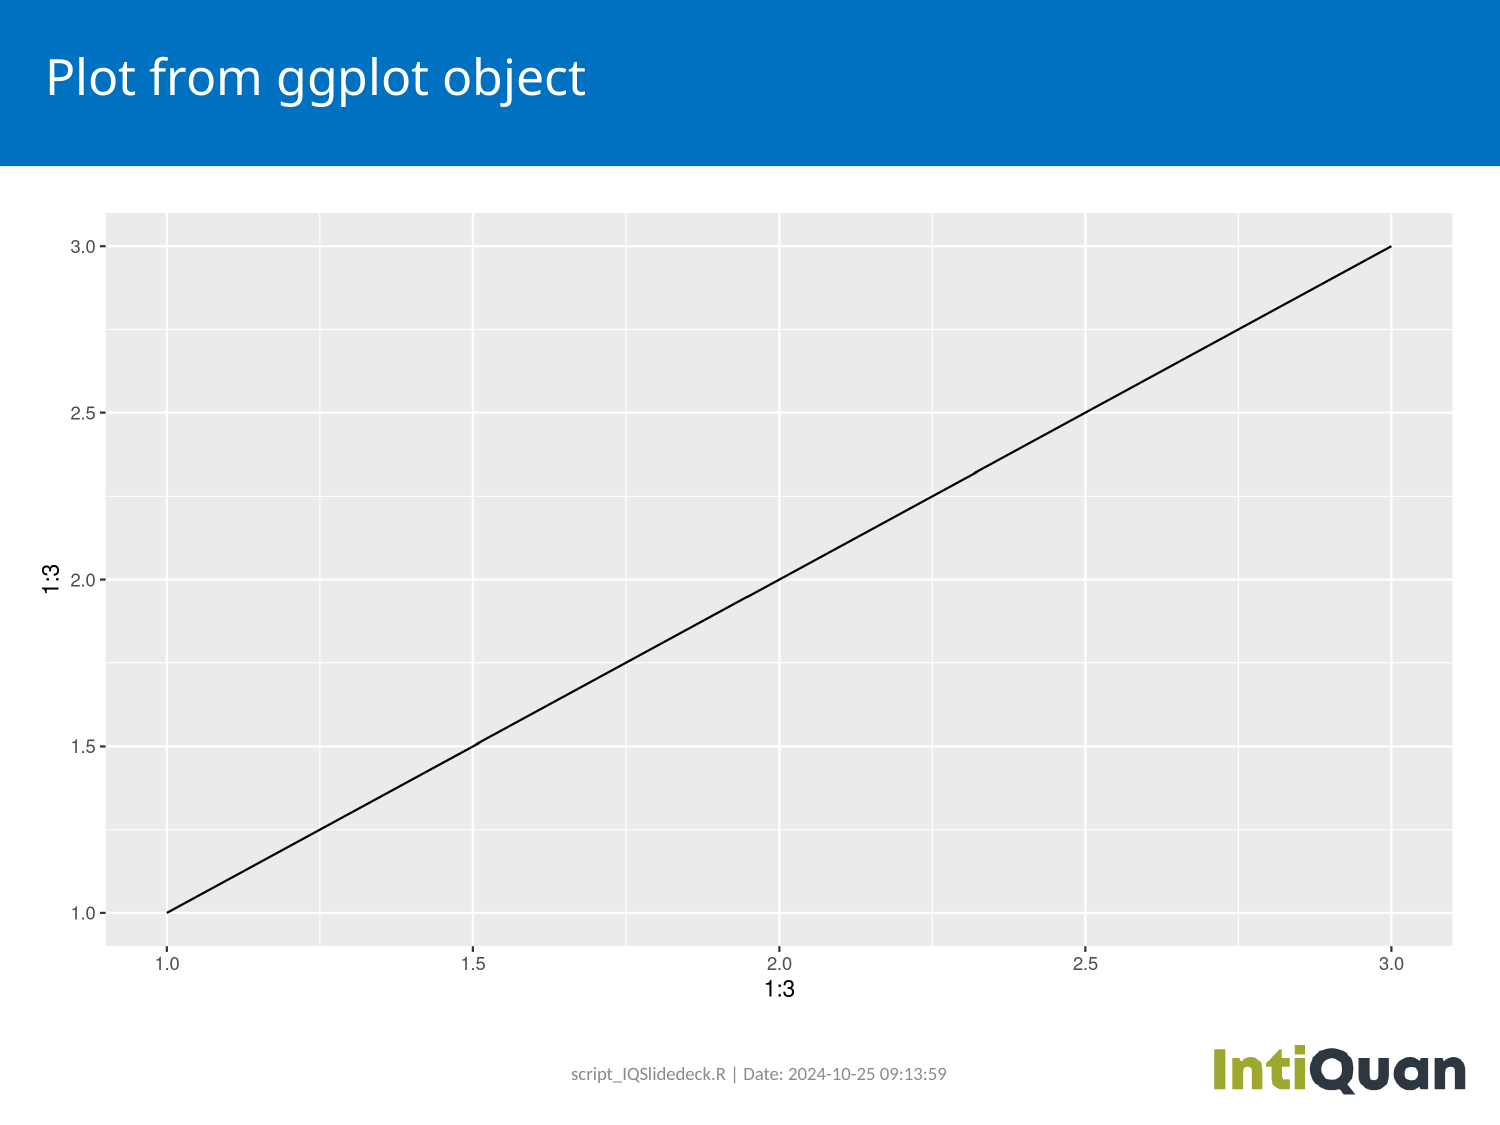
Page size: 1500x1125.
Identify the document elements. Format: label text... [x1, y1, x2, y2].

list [30, 201, 1465, 1014]
footer script_IQSlidedeck.R | Date: 2024-10-25 09:13:59 [323, 1042, 1194, 1103]
picture [1211, 1039, 1466, 1101]
title Plot from ggplot object [0, 0, 1500, 167]
